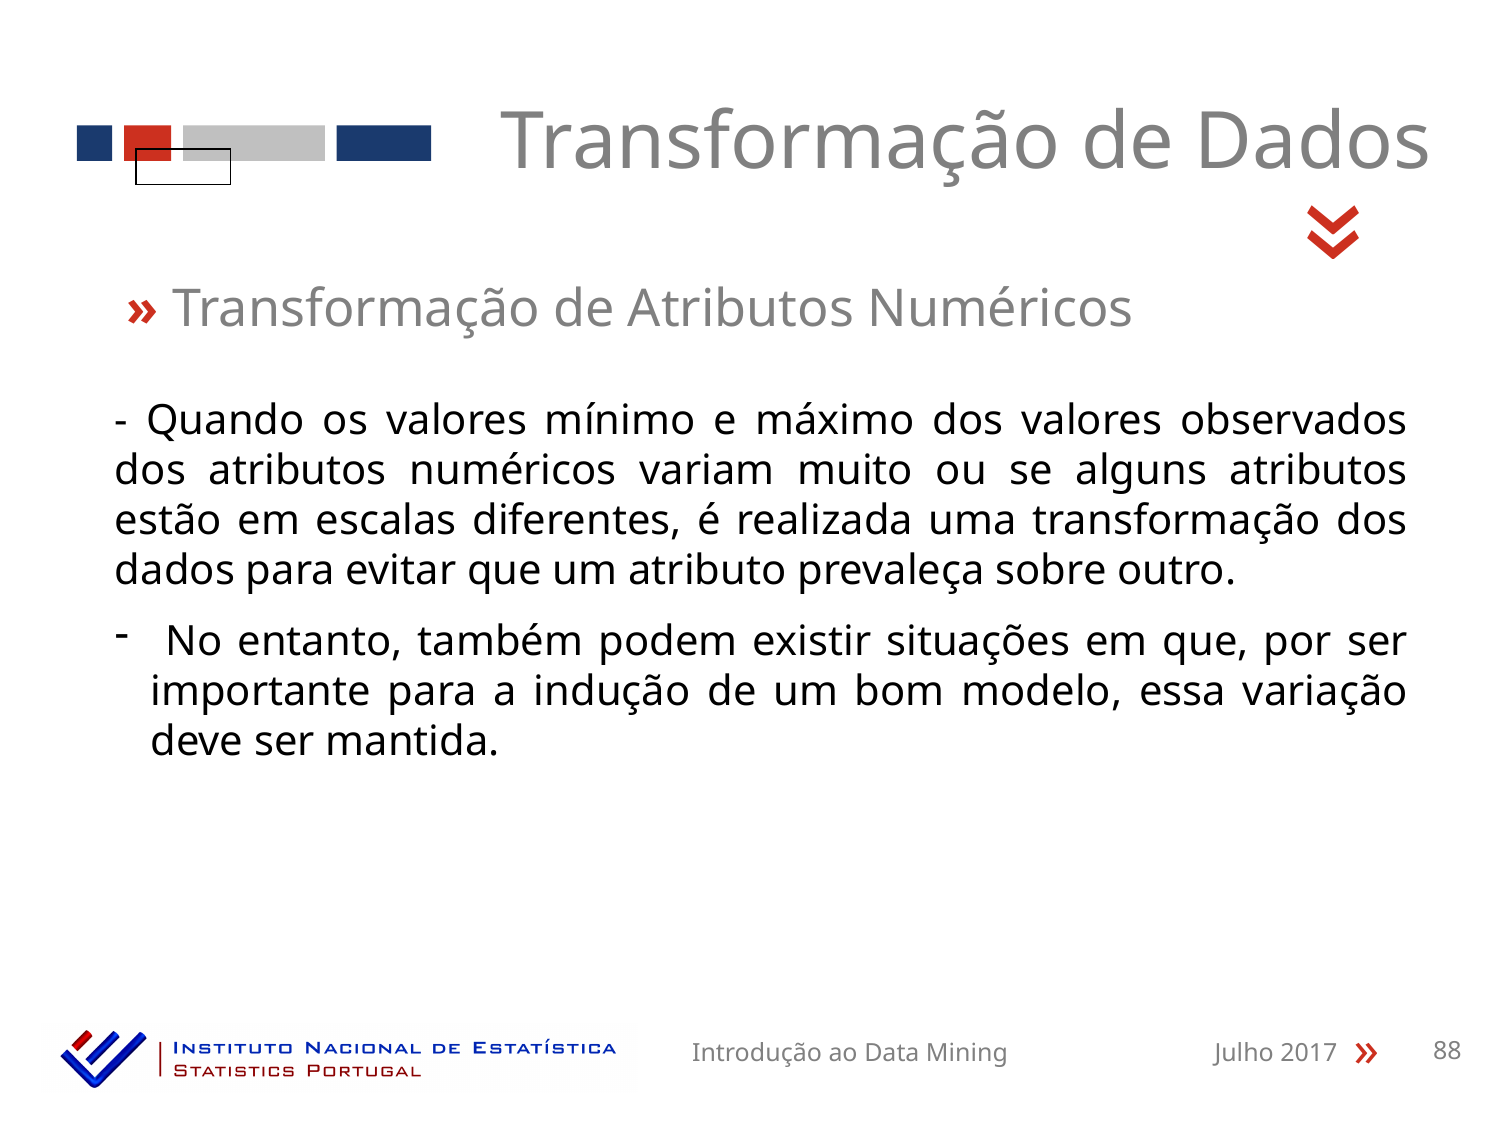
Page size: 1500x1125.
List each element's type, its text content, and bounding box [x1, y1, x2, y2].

text_box - Quando os valores mínimo e máximo dos valores observados dos atributos numéricos variam muito ou se alguns atributos estão em escalas diferentes, é realizada uma transformação dos dados para evitar que um atributo prevaleça sobre outro. No entanto, também podem existir situações em que, por ser importante para a indução de um bom modelo, essa variação deve ser mantida. [100, 385, 1424, 772]
text_box « [1234, 207, 1400, 267]
text_box « [1316, 1023, 1394, 1099]
slide_number 88 [1358, 1009, 1477, 1093]
footer Introdução ao Data Mining [620, 1009, 1081, 1093]
slide_number Julho 2017 [1081, 1009, 1353, 1093]
text_box » Transformação de Atributos Numéricos [111, 267, 1410, 345]
text_box Transformação de Dados [454, 66, 1447, 207]
picture [41, 1023, 620, 1093]
